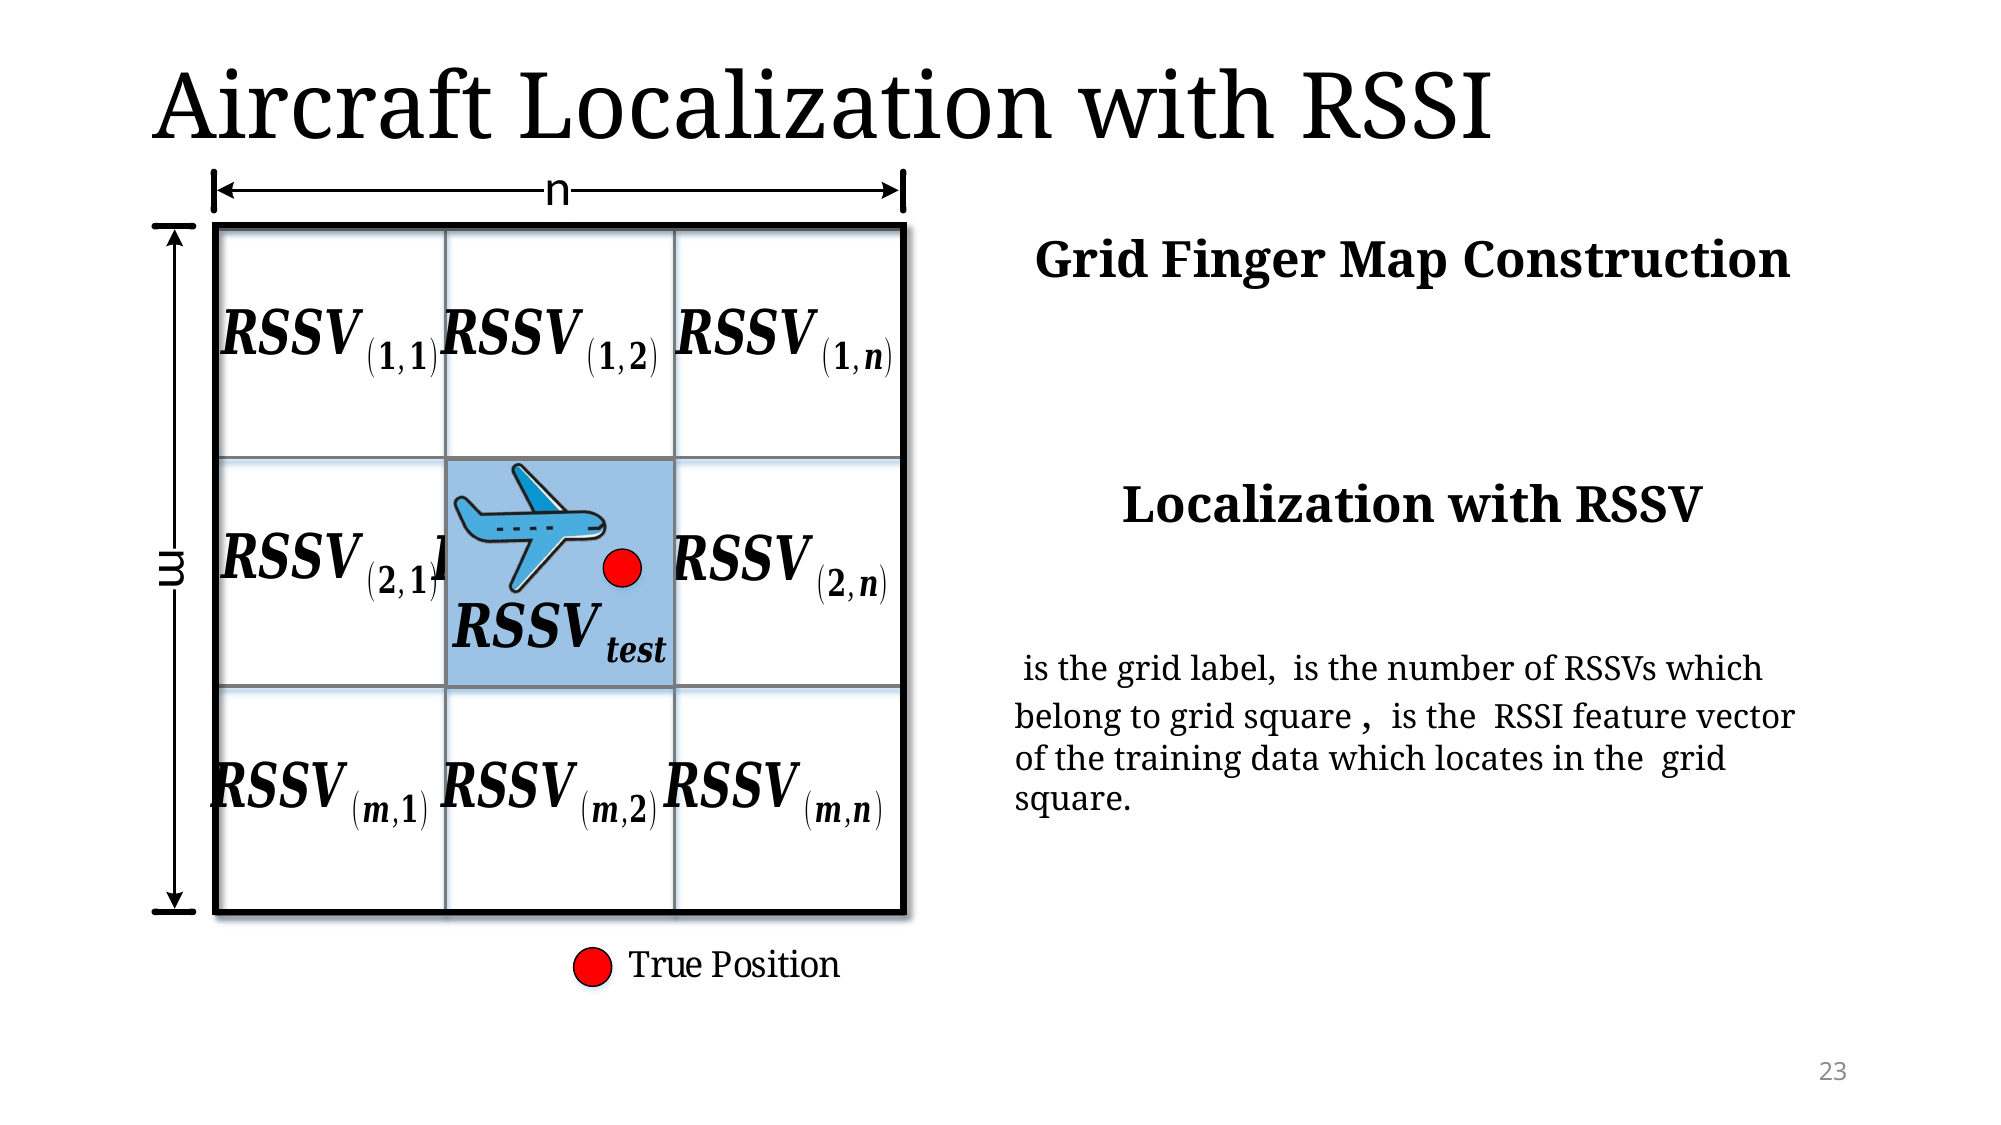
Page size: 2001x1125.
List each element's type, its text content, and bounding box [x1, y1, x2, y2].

slide_number 23 [1412, 1042, 1863, 1103]
title Aircraft Localization with RSSI [137, 0, 1863, 218]
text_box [422, 434, 684, 700]
picture [117, 141, 921, 1005]
